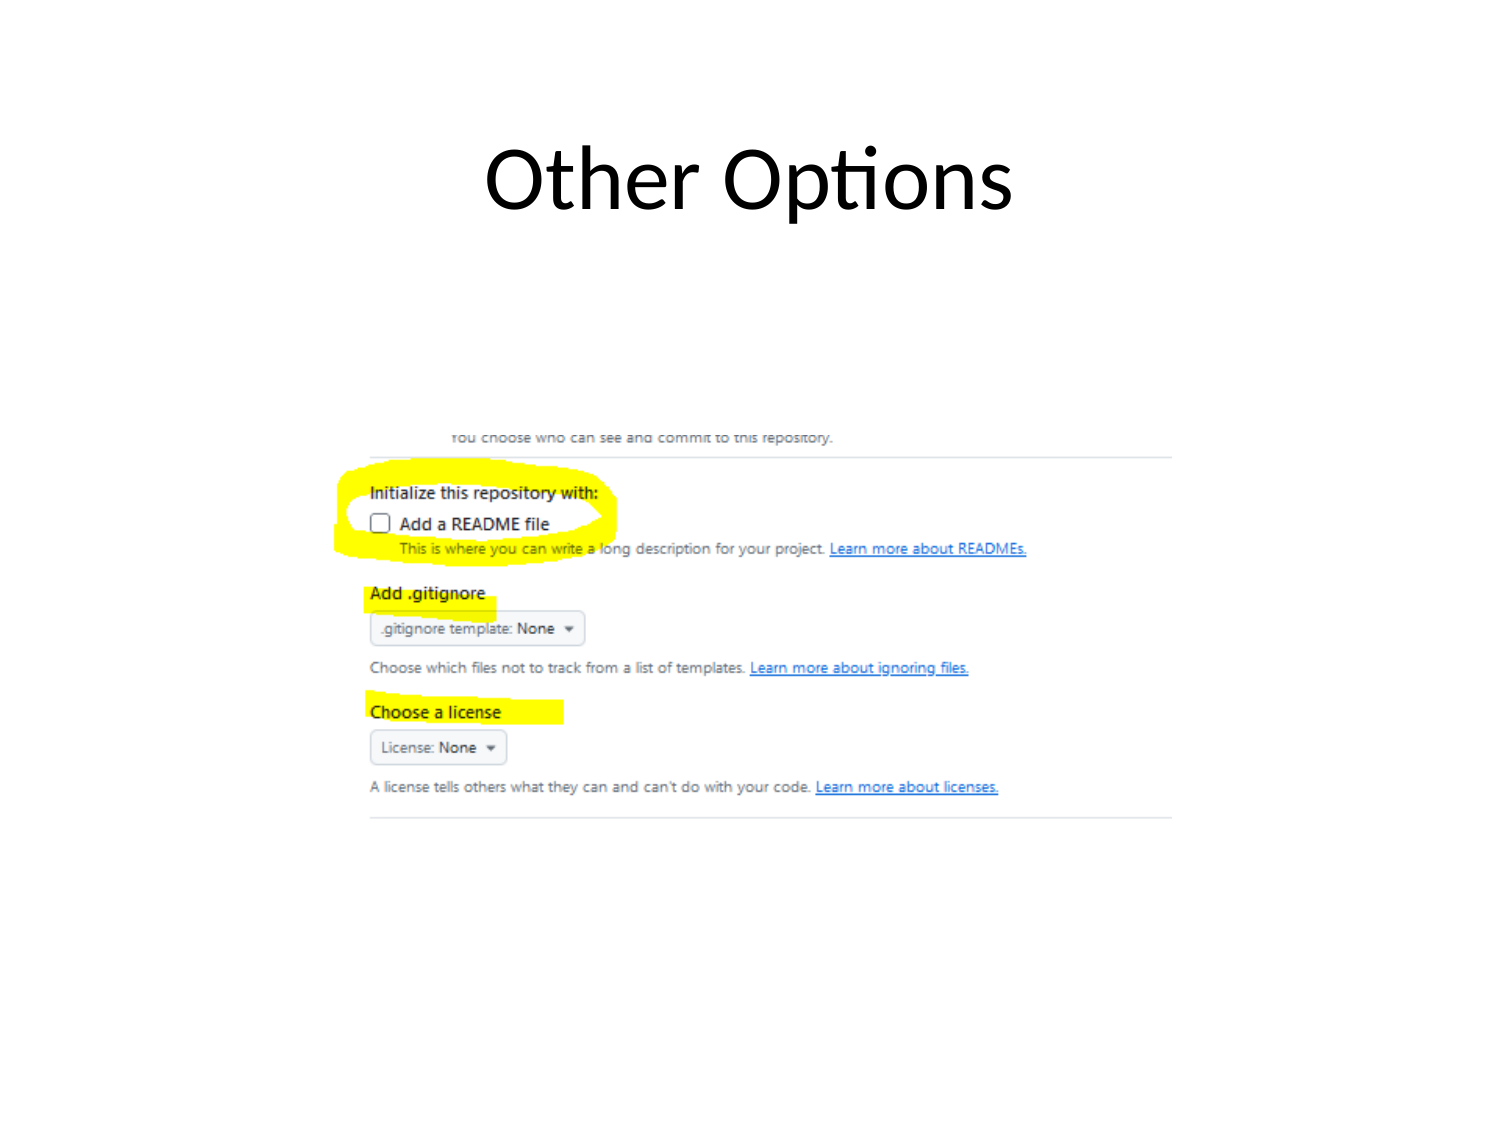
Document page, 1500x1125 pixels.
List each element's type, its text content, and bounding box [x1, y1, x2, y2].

title Other Options [75, 45, 1425, 300]
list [327, 434, 1173, 833]
